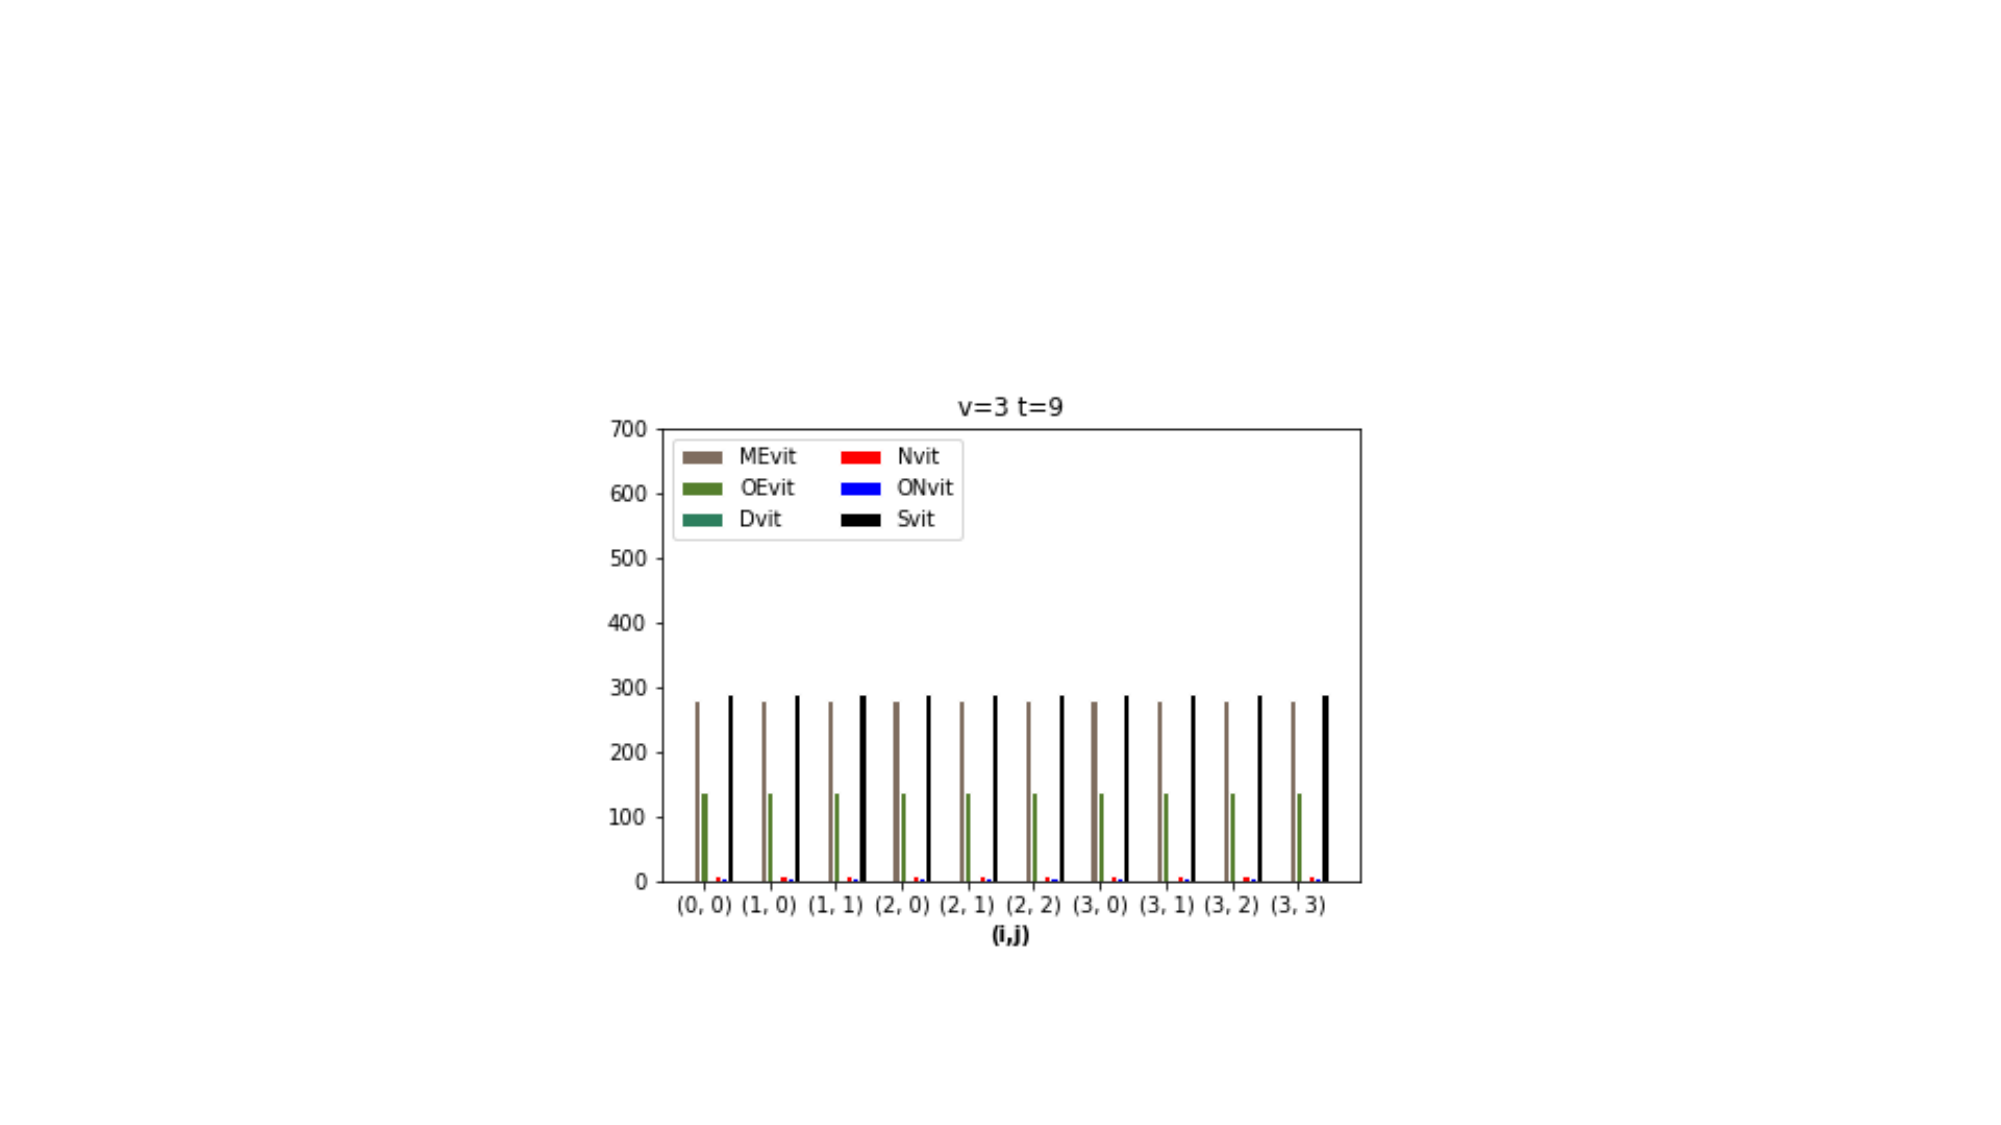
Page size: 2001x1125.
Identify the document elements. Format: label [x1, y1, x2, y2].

list [549, 356, 1450, 957]
